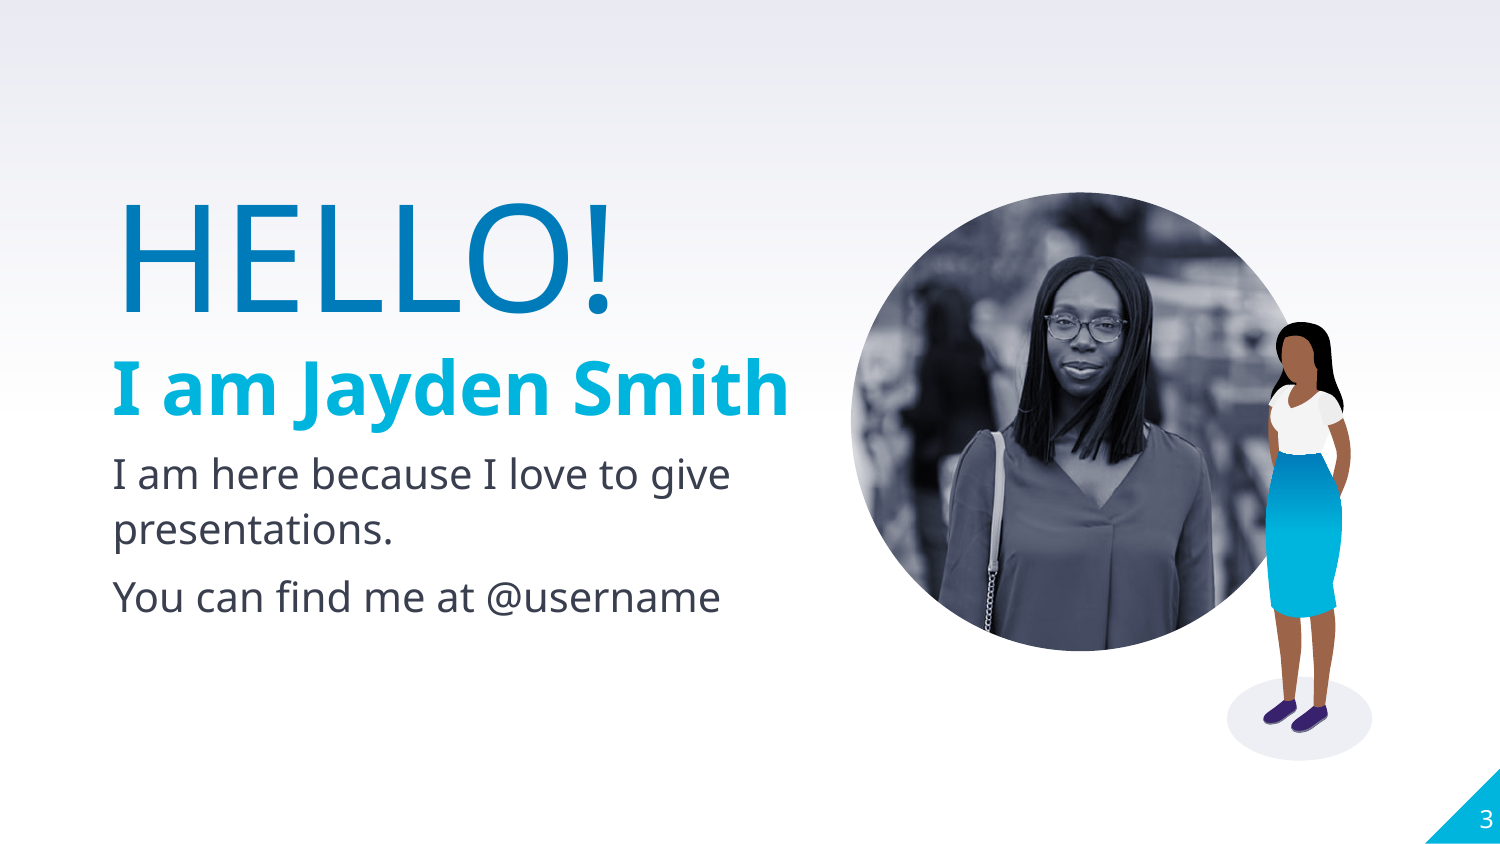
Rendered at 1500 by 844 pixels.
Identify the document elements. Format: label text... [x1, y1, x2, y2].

slide_number 3 [1418, 760, 1494, 838]
title HELLO! [112, 197, 826, 331]
subtitle I am Jayden Smith I am here because I love to give presentations. You can find me at @username [112, 331, 826, 647]
picture [850, 192, 1310, 652]
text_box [1226, 321, 1373, 761]
